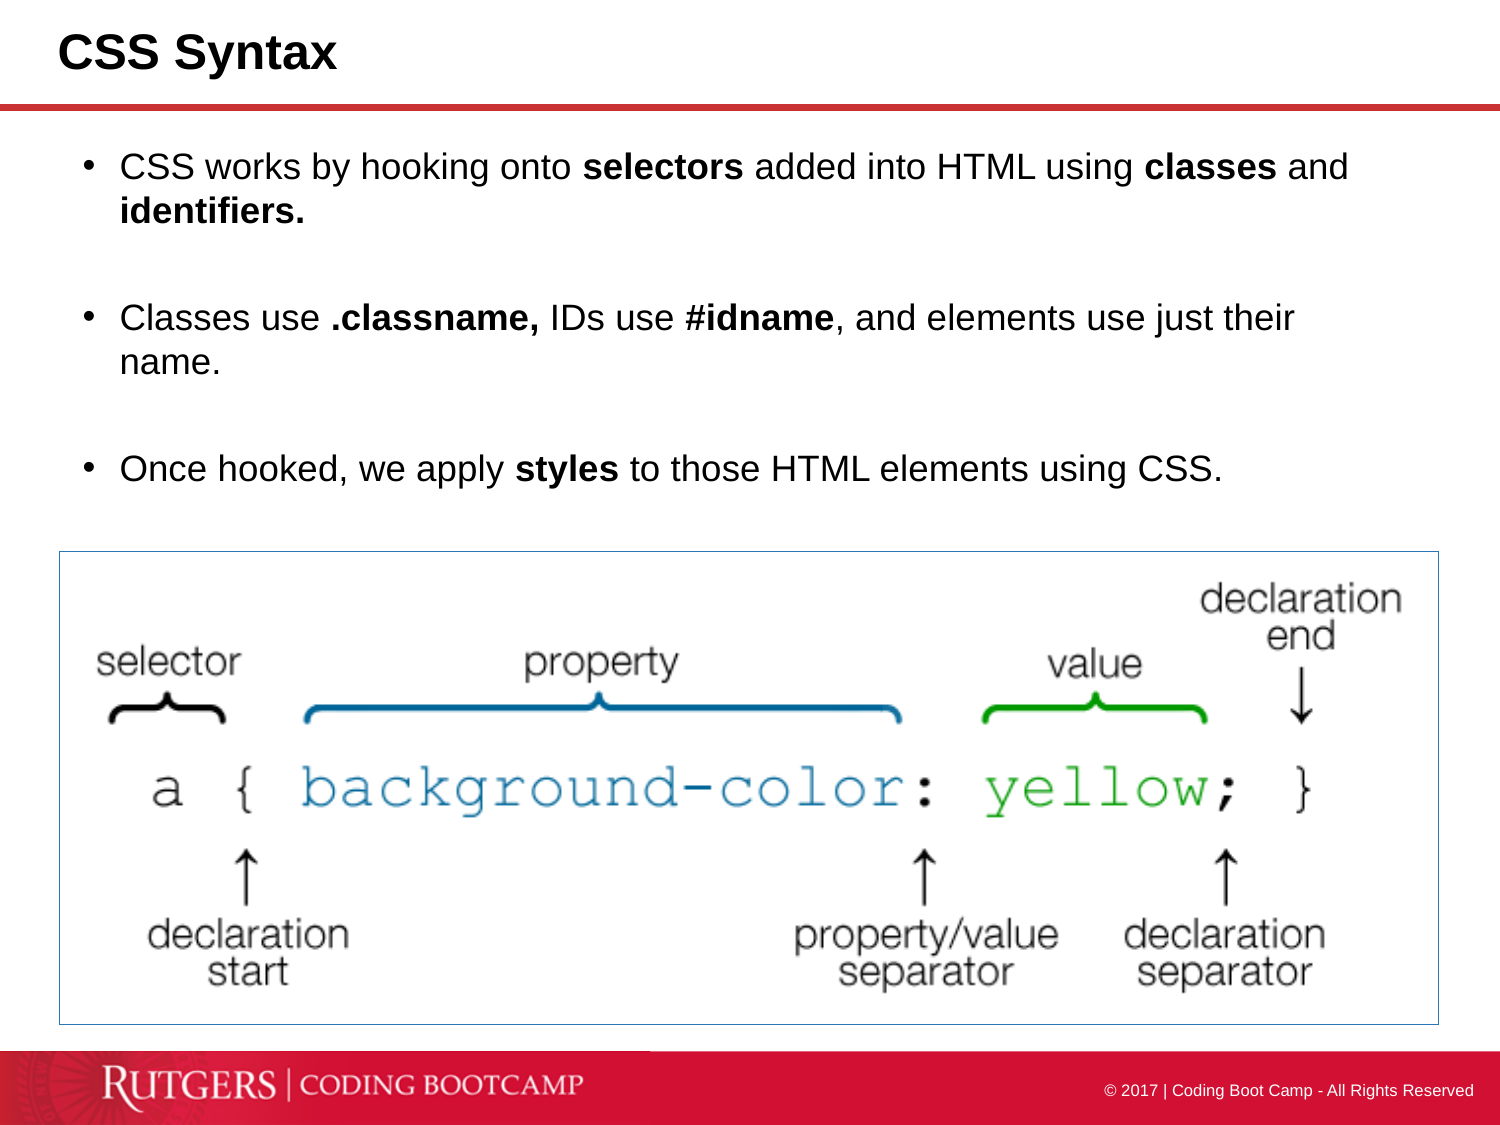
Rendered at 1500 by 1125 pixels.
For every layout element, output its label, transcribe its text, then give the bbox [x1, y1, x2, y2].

text_box CSS works by hooking onto selectors added into HTML using classes and identifiers. Classes use .classname, IDs use #idname, and elements use just their name. Once hooked, we apply styles to those HTML elements using CSS. [74, 135, 1413, 551]
title CSS Syntax [49, 0, 948, 108]
picture [0, 1051, 650, 1125]
picture [58, 551, 1439, 1026]
